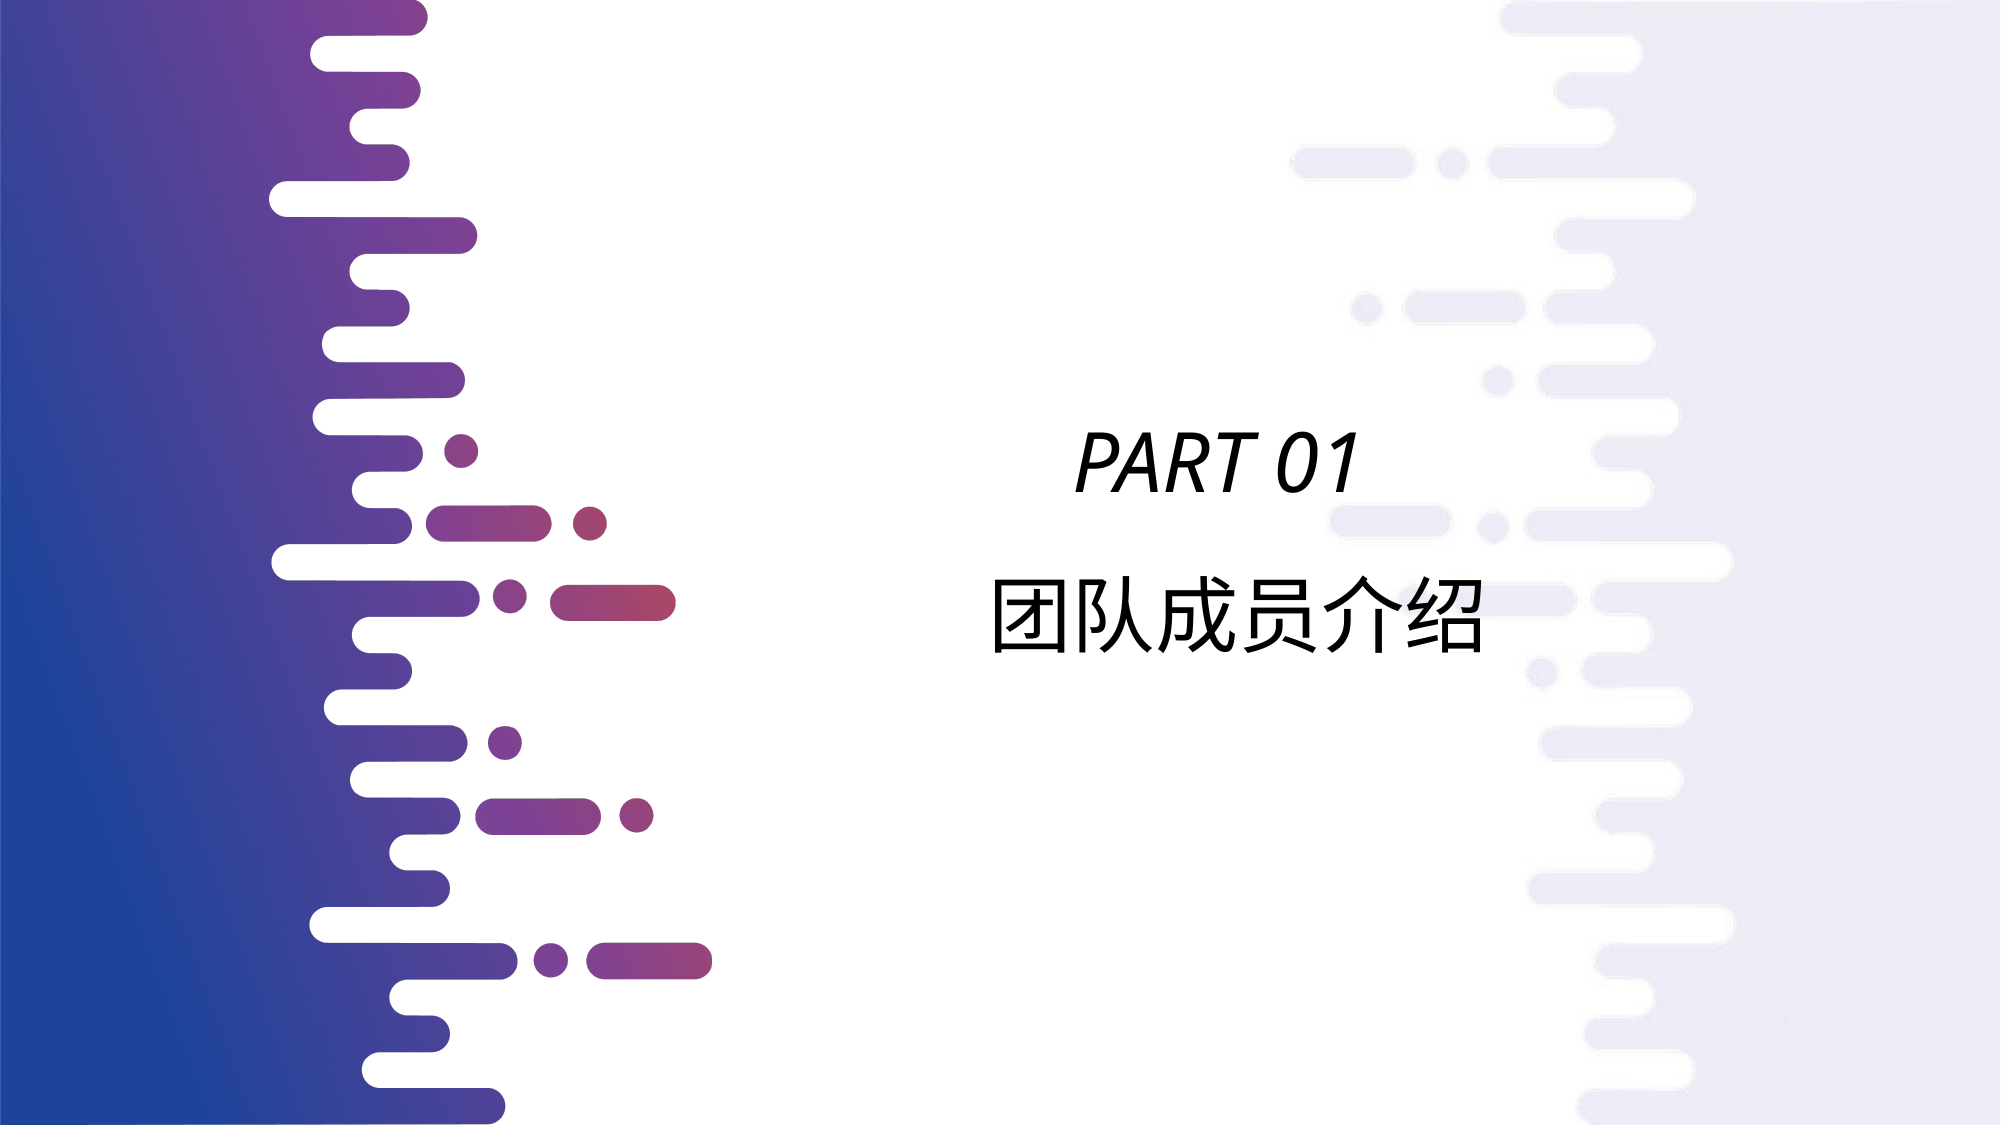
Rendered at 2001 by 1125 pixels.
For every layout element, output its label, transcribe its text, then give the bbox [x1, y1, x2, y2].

picture [0, 0, 2001, 1125]
text_box PART 01 [981, 401, 1457, 517]
text_box 团队成员介绍 [973, 555, 1504, 671]
